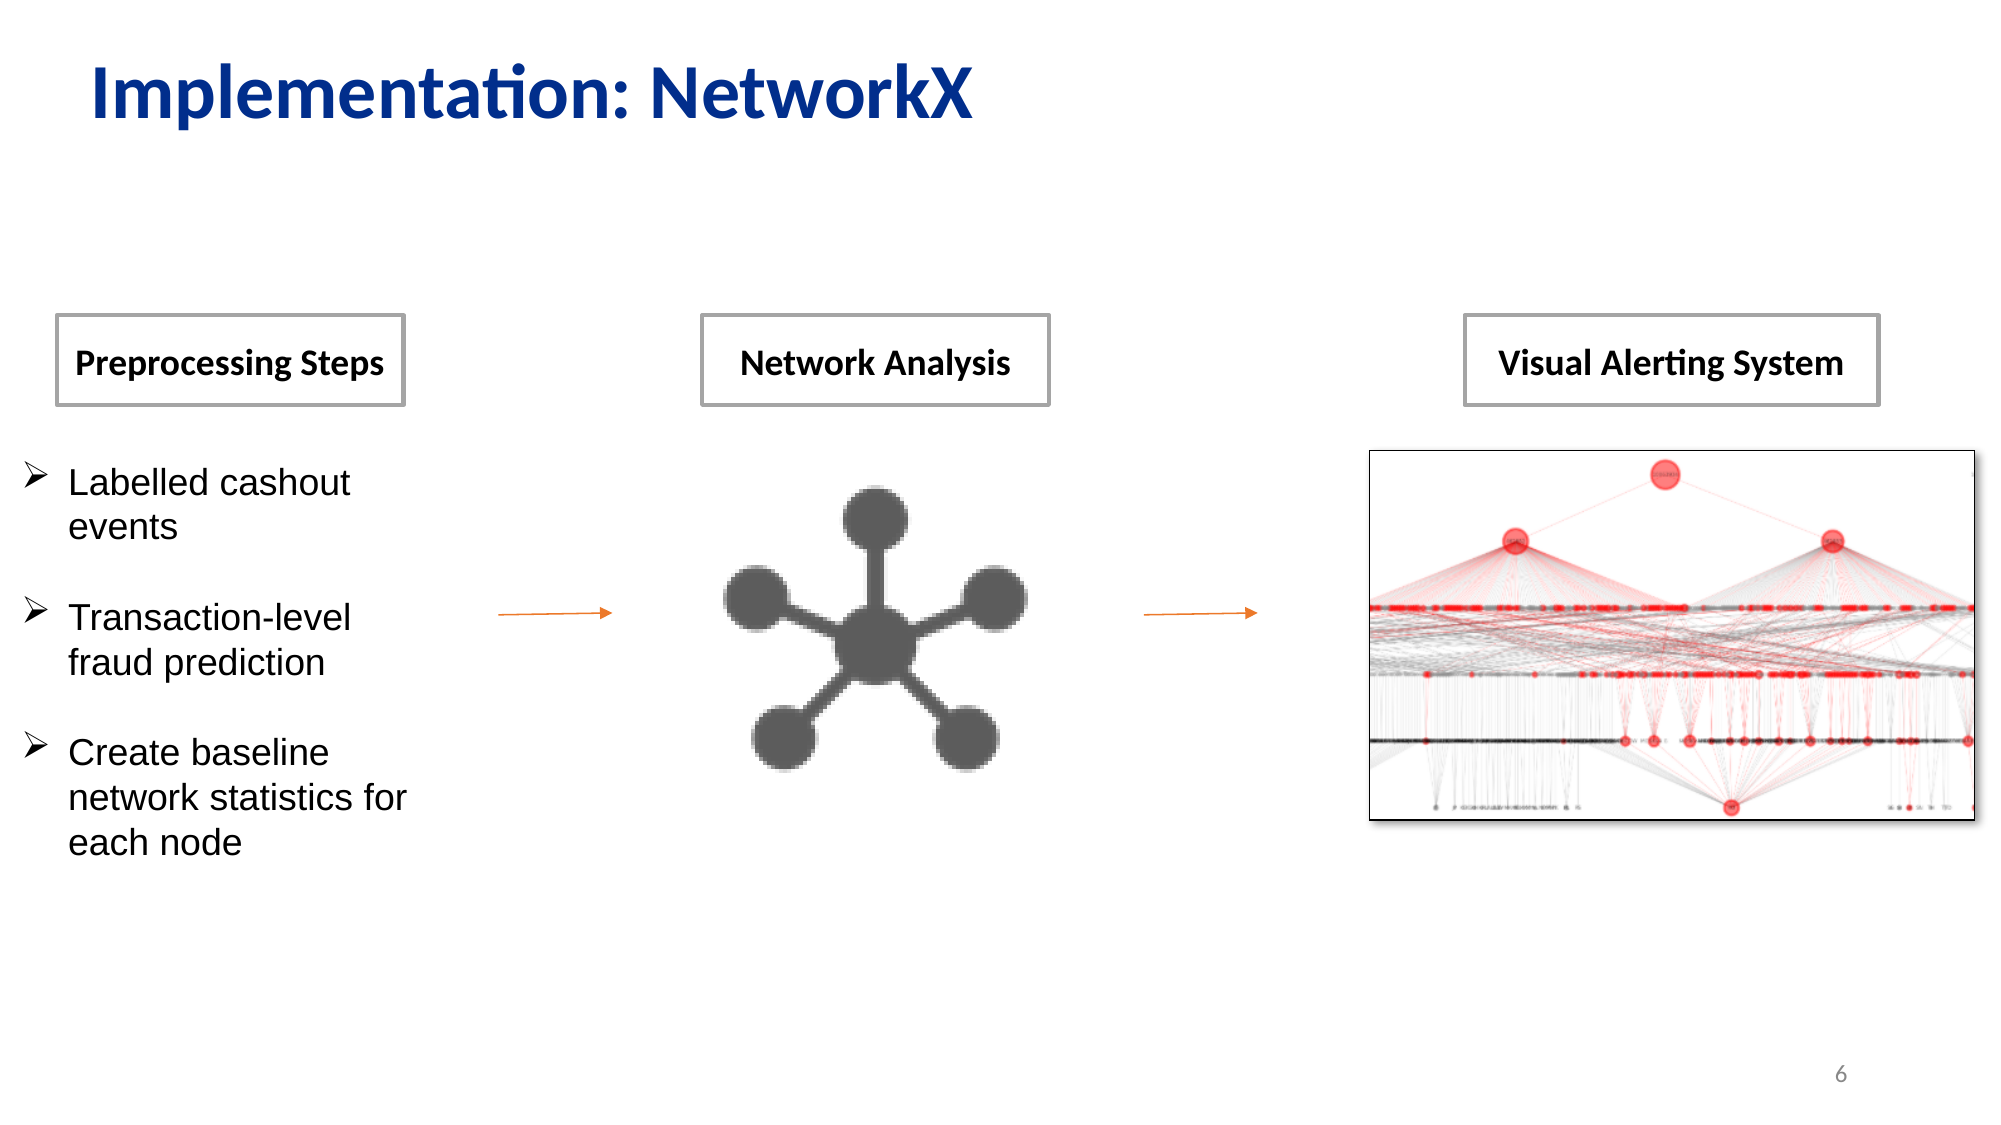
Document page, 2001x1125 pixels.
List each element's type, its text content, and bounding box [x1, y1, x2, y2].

picture [683, 437, 1069, 821]
slide_number 6 [1412, 1042, 1863, 1103]
picture [1369, 450, 1975, 820]
text_box Visual Alerting System [1463, 313, 1881, 407]
text_box Network Analysis [700, 313, 1051, 407]
text_box Labelled cashout events Transaction-level fraud prediction Create baseline network statistics for each node [6, 449, 455, 915]
text_box Implementation: NetworkX [75, 30, 1826, 156]
text_box Preprocessing Steps [55, 313, 406, 407]
